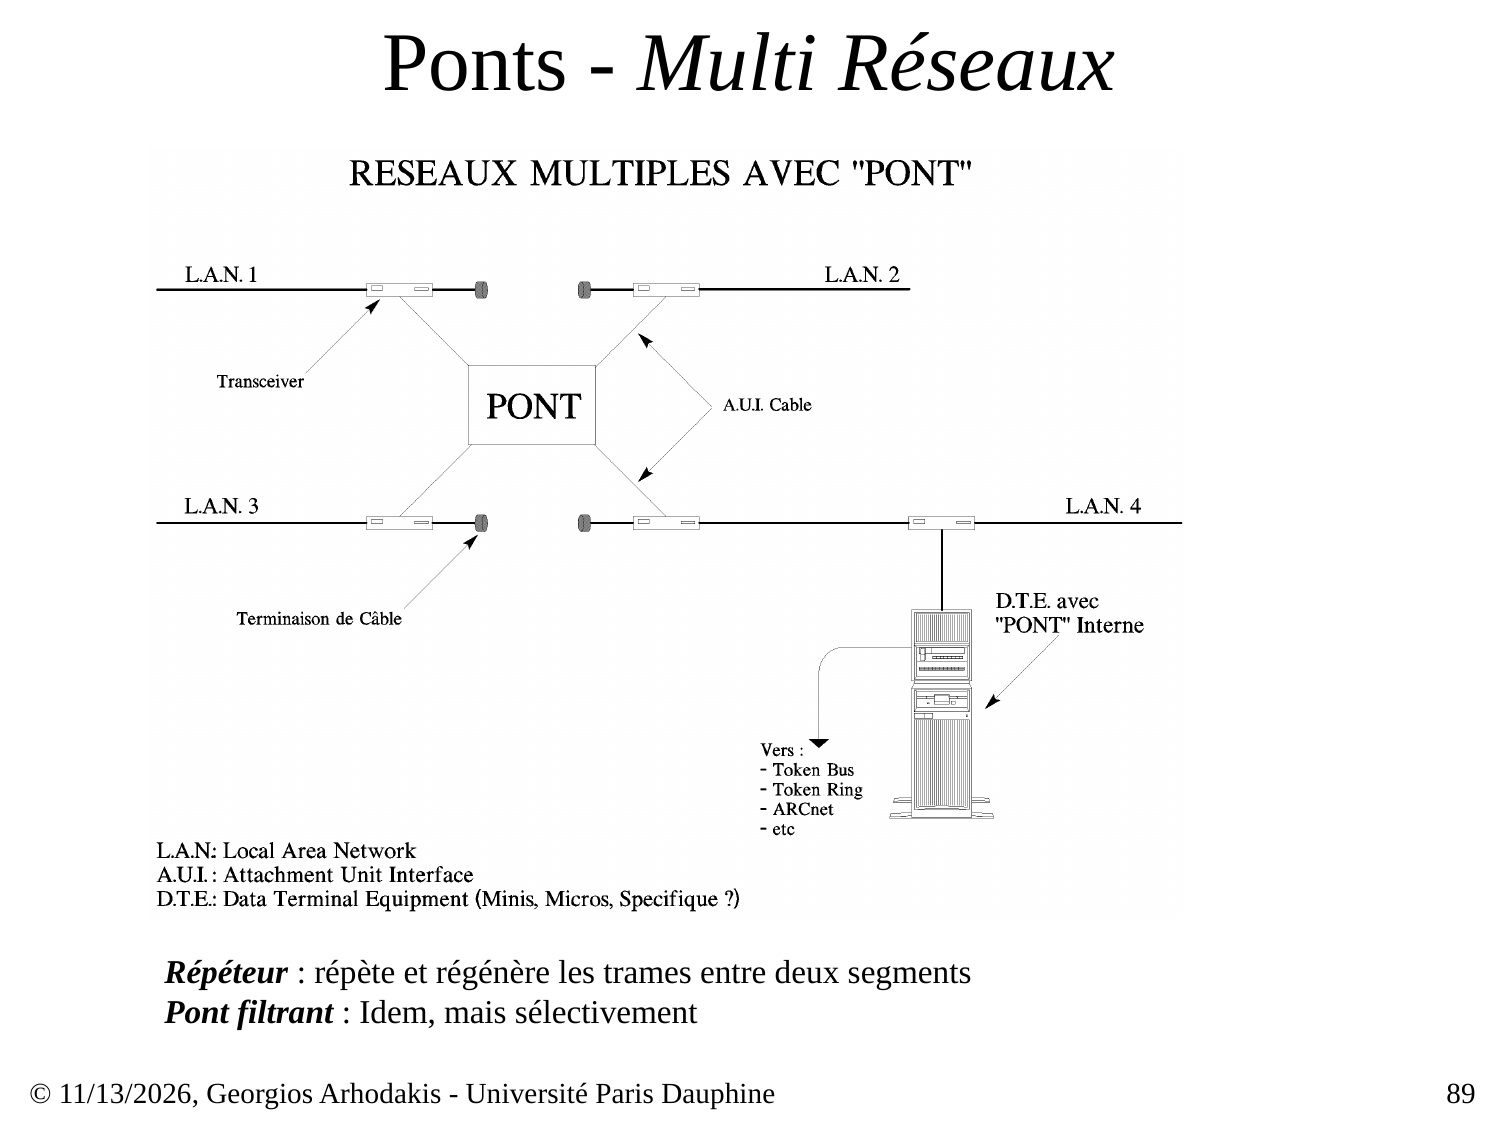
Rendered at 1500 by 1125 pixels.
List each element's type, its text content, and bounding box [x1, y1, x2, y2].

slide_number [29, 1074, 206, 1110]
text_box Répéteur : répète et régénère les trames entre deux segments Pont filtrant : Idem, mais sélectivement [149, 942, 1002, 1038]
title Ponts - Multi Réseaux [111, 0, 1387, 159]
slide_number 89 [1328, 1074, 1476, 1110]
picture [149, 147, 1183, 919]
footer Georgios Arhodakis - Université Paris Dauphine [206, 1074, 1093, 1110]
